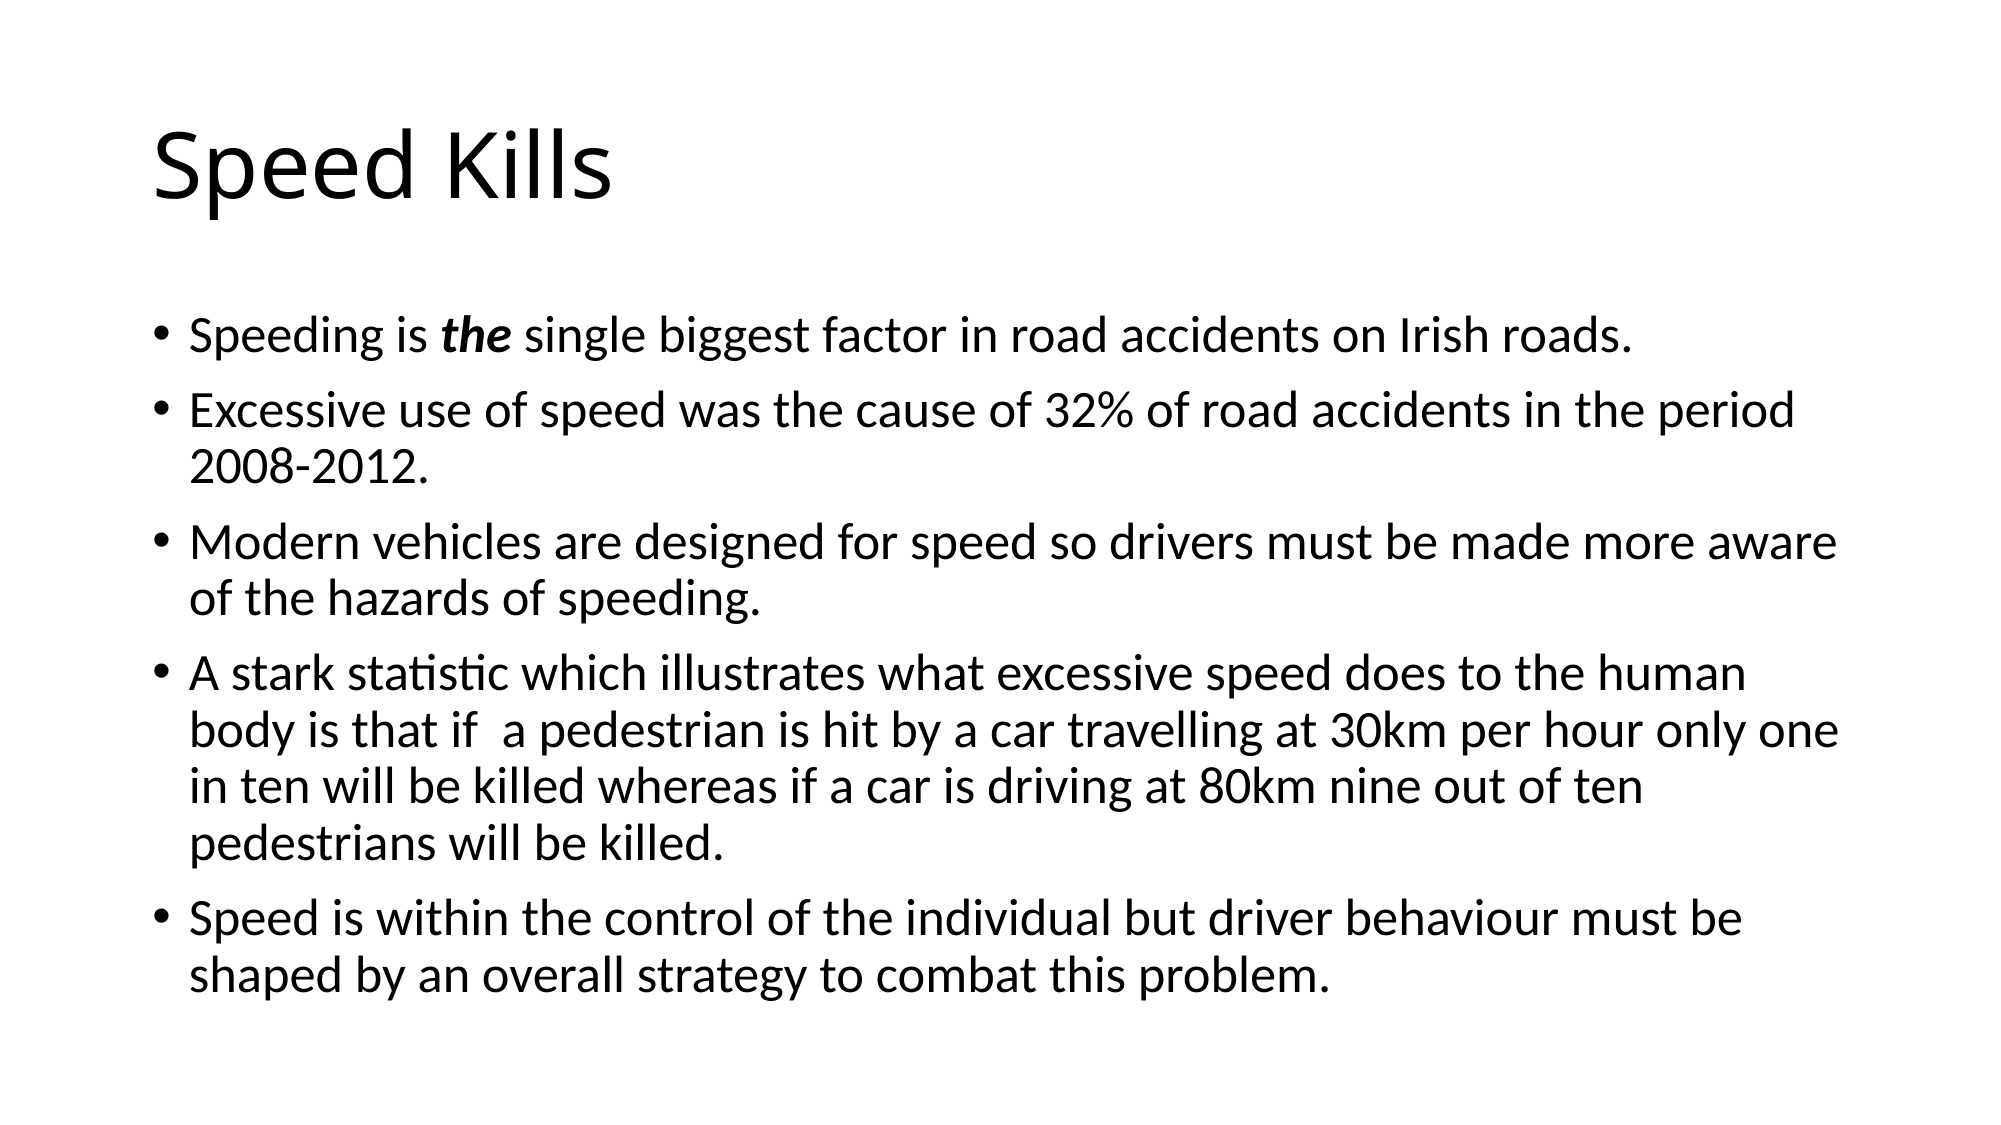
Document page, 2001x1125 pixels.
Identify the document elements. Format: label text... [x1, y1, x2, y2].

title Speed Kills [137, 59, 1863, 278]
list Speeding is the single biggest factor in road accidents on Irish roads. Excessive use of speed was the cause of 32% of road accidents in the period 2008-2012. Modern vehicles are designed for speed so drivers must be made more aware of the hazards of speeding. A stark statistic which illustrates what excessive speed does to the human body is that if a pedestrian is hit by a car travelling at 30km per hour only one in ten will be killed whereas if a car is driving at 80km nine out of ten pedestrians will be killed. Speed is within the control of the individual but driver behaviour must be shaped by an overall strategy to combat this problem. [137, 299, 1863, 1014]
